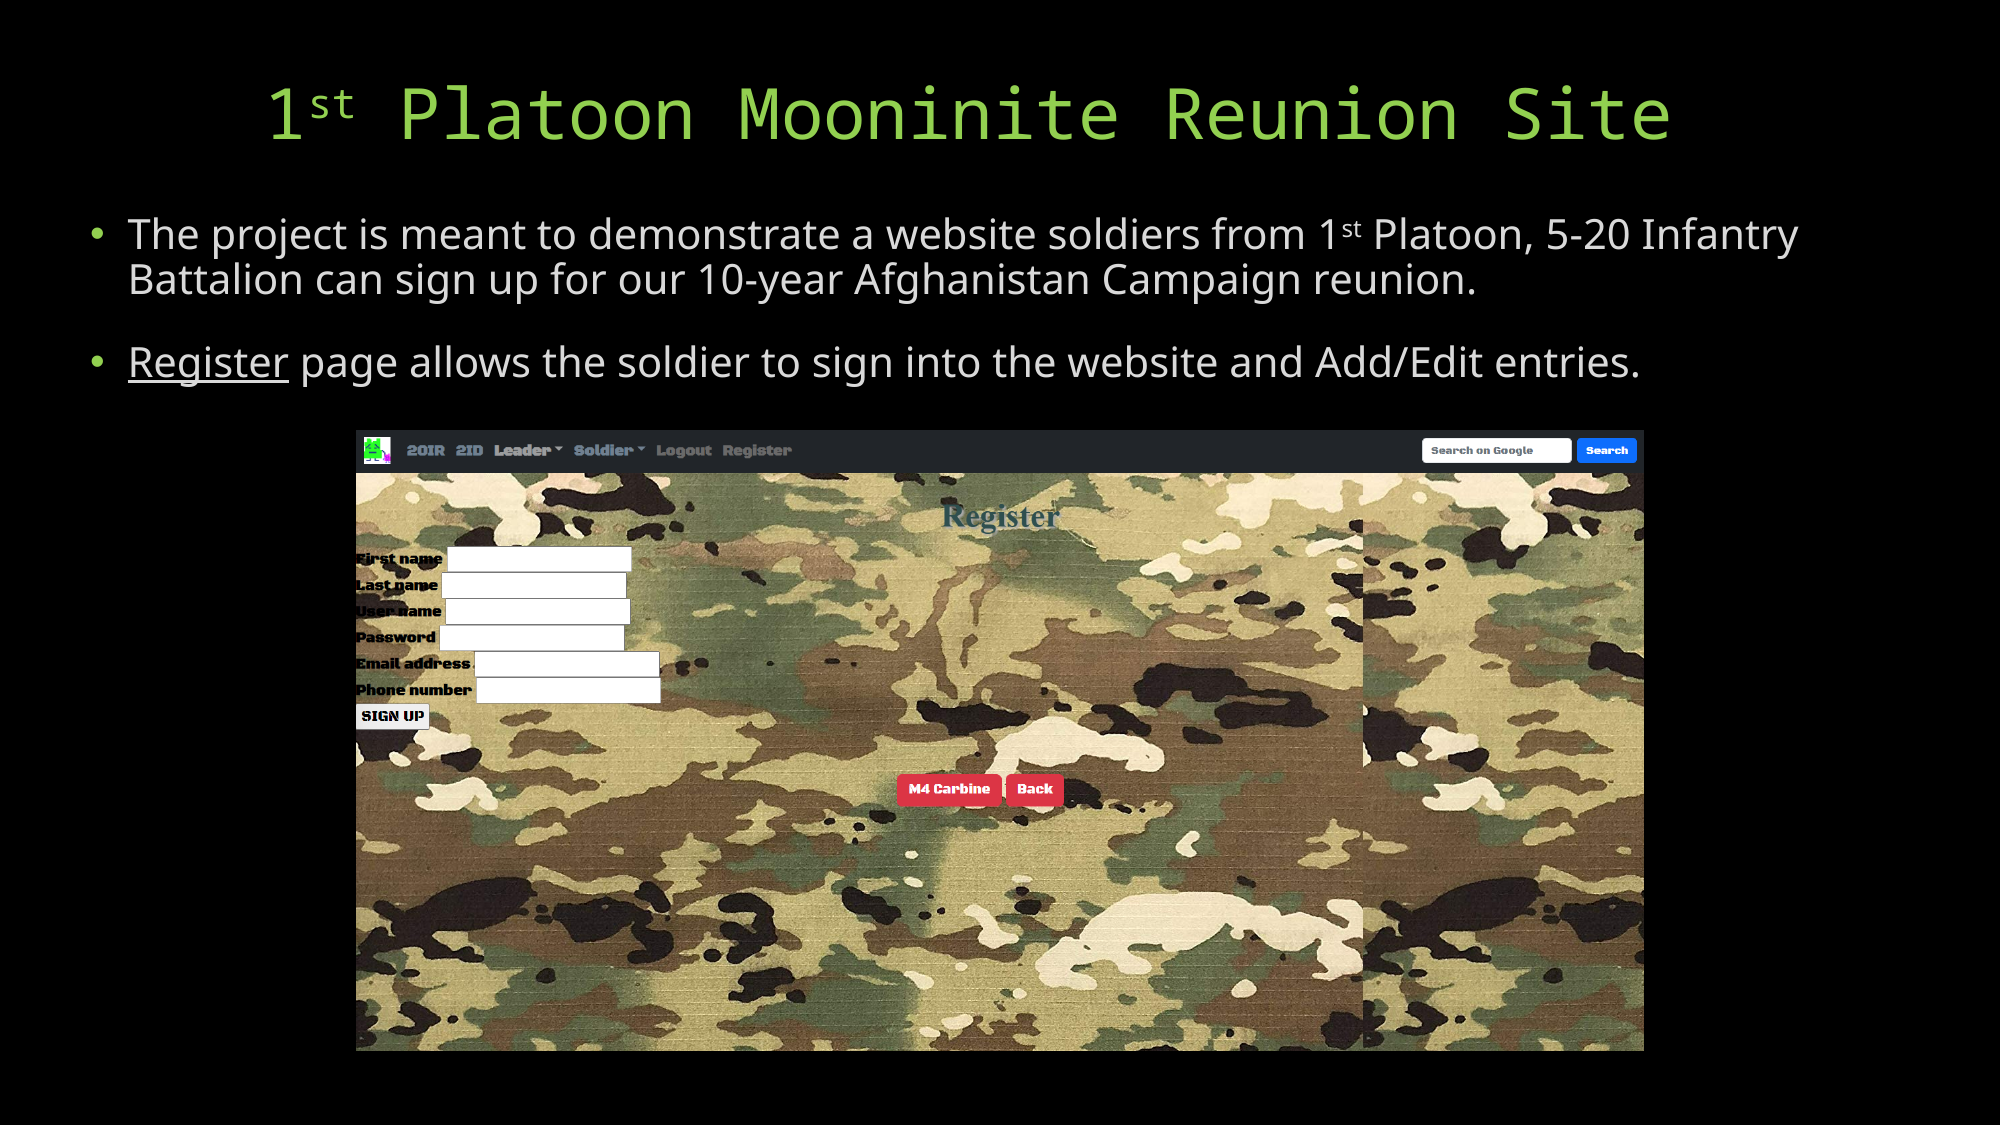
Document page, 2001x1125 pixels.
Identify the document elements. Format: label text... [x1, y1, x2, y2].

title 1st Platoon Mooninite Reunion Site [249, 37, 1750, 163]
list The project is meant to demonstrate a website soldiers from 1st Platoon, 5-20 Infantry Battalion can sign up for our 10-year Afghanistan Campaign reunion. Register page allows the soldier to sign into the website and Add/Edit entries. [75, 205, 1875, 406]
picture [356, 430, 1644, 1051]
